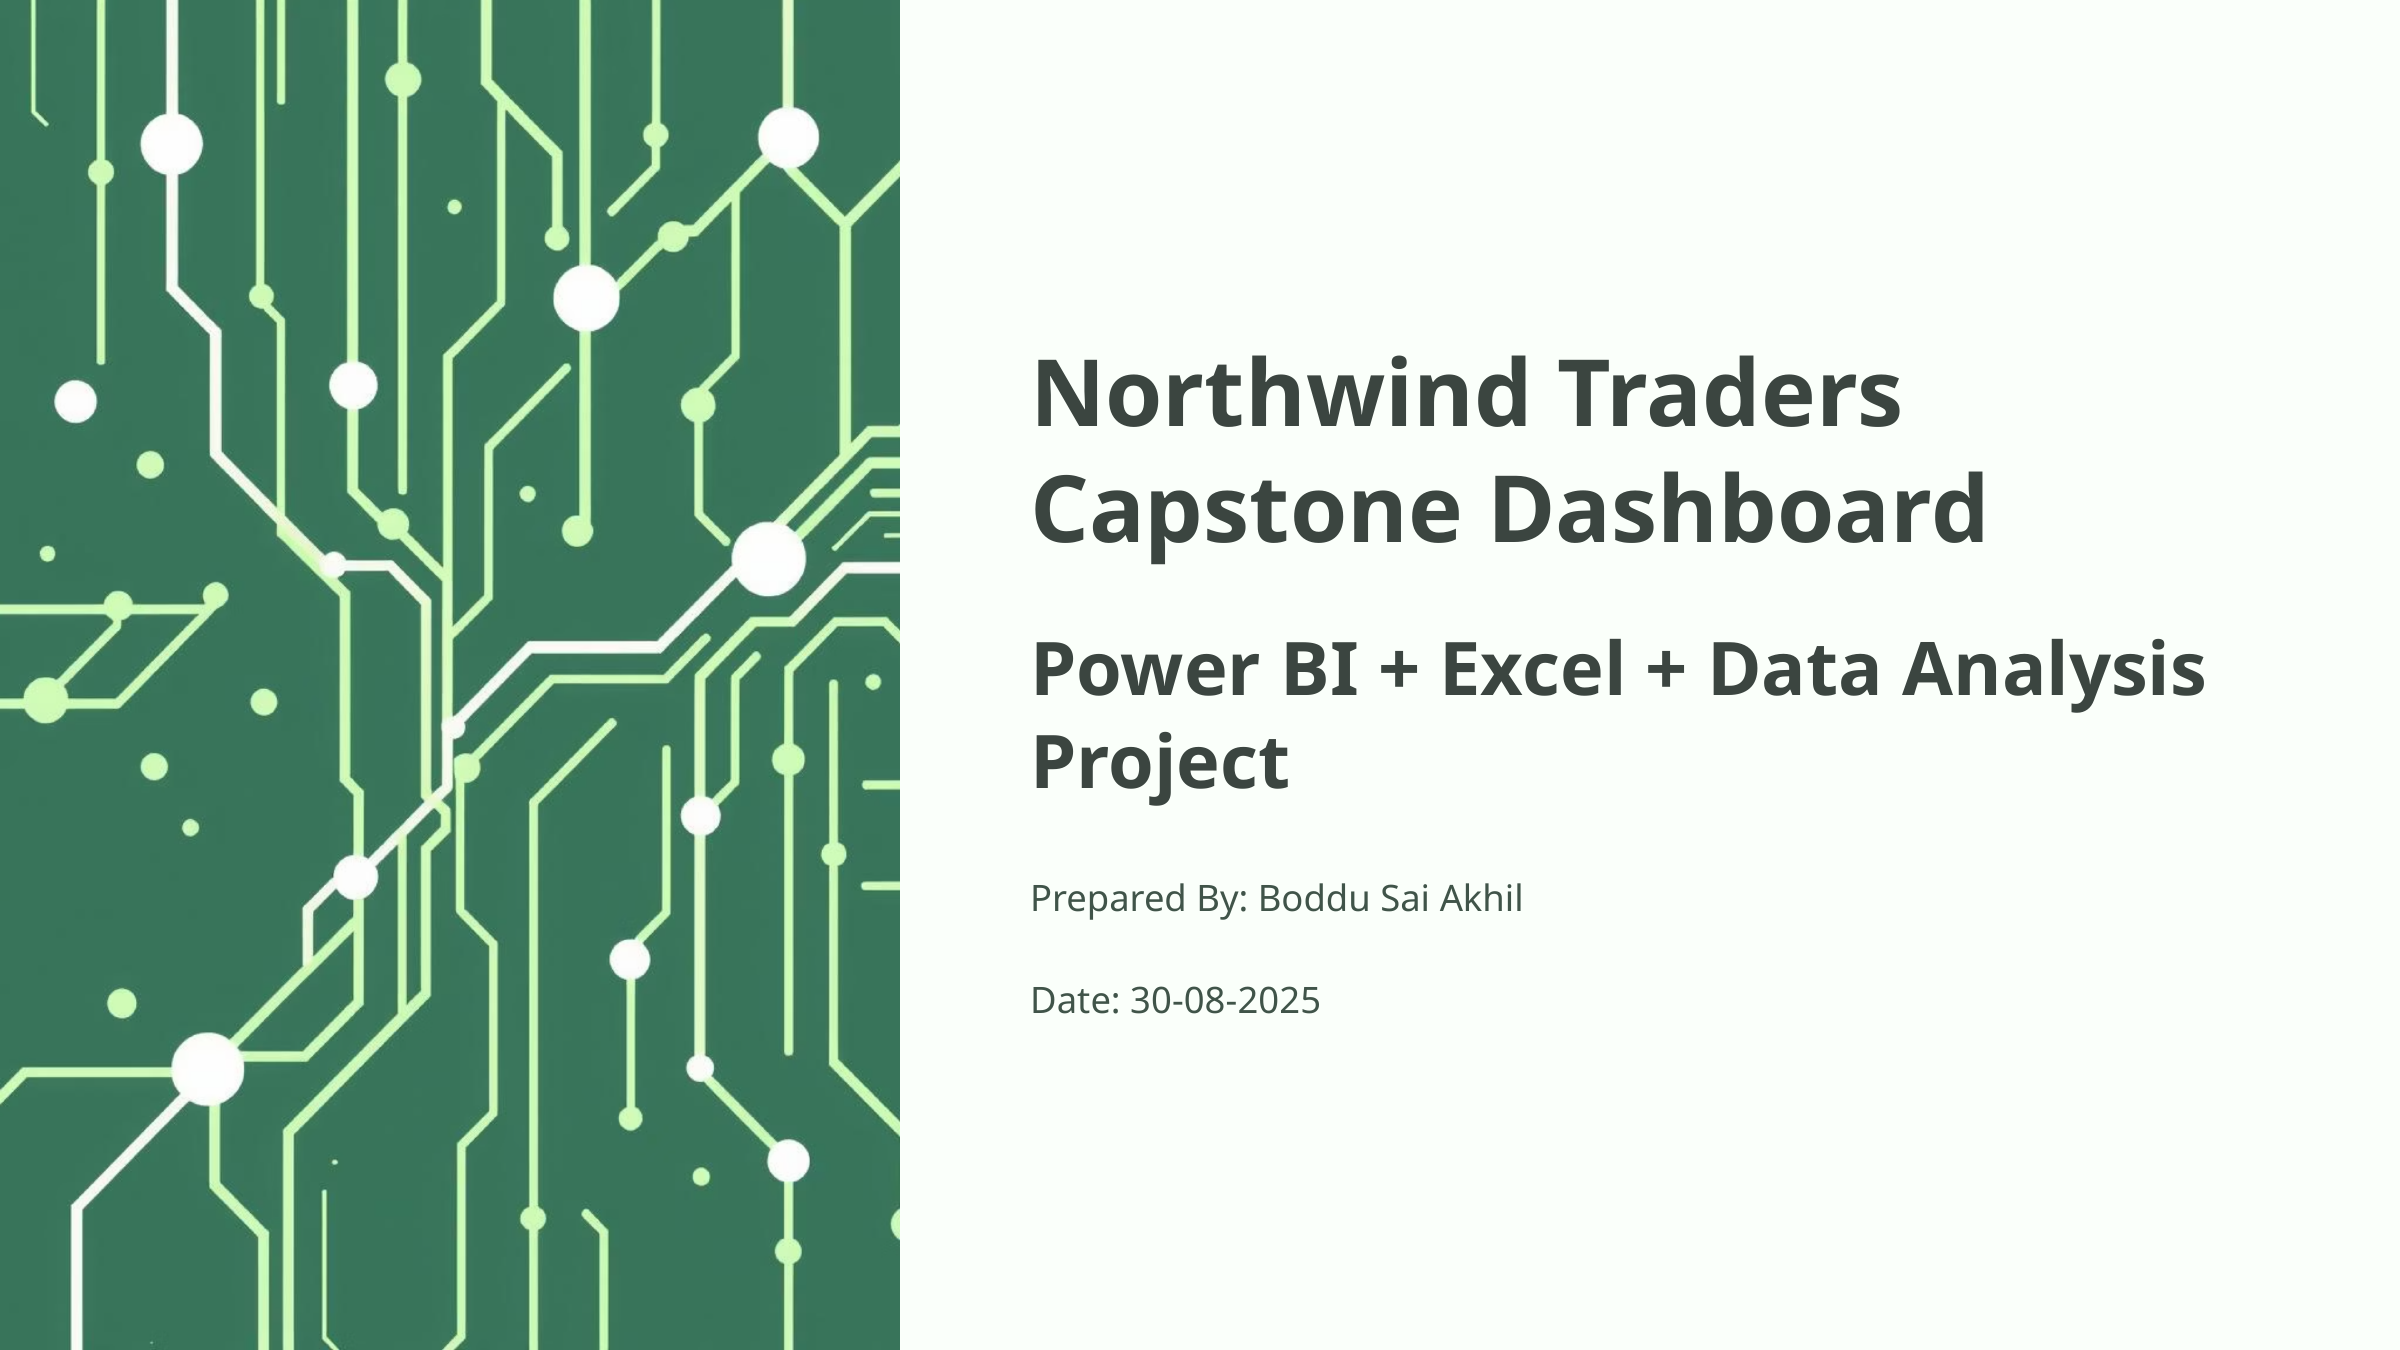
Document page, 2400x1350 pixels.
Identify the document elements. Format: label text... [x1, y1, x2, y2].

text_box Date: 30-08-2025 [1030, 960, 2270, 1021]
text_box Prepared By: Boddu Sai Akhil [1030, 859, 2270, 920]
picture [0, 0, 900, 1350]
text_box Northwind Traders Capstone Dashboard [1030, 329, 2270, 562]
text_box Power BI + Excel + Data Analysis Project [1030, 617, 2270, 804]
